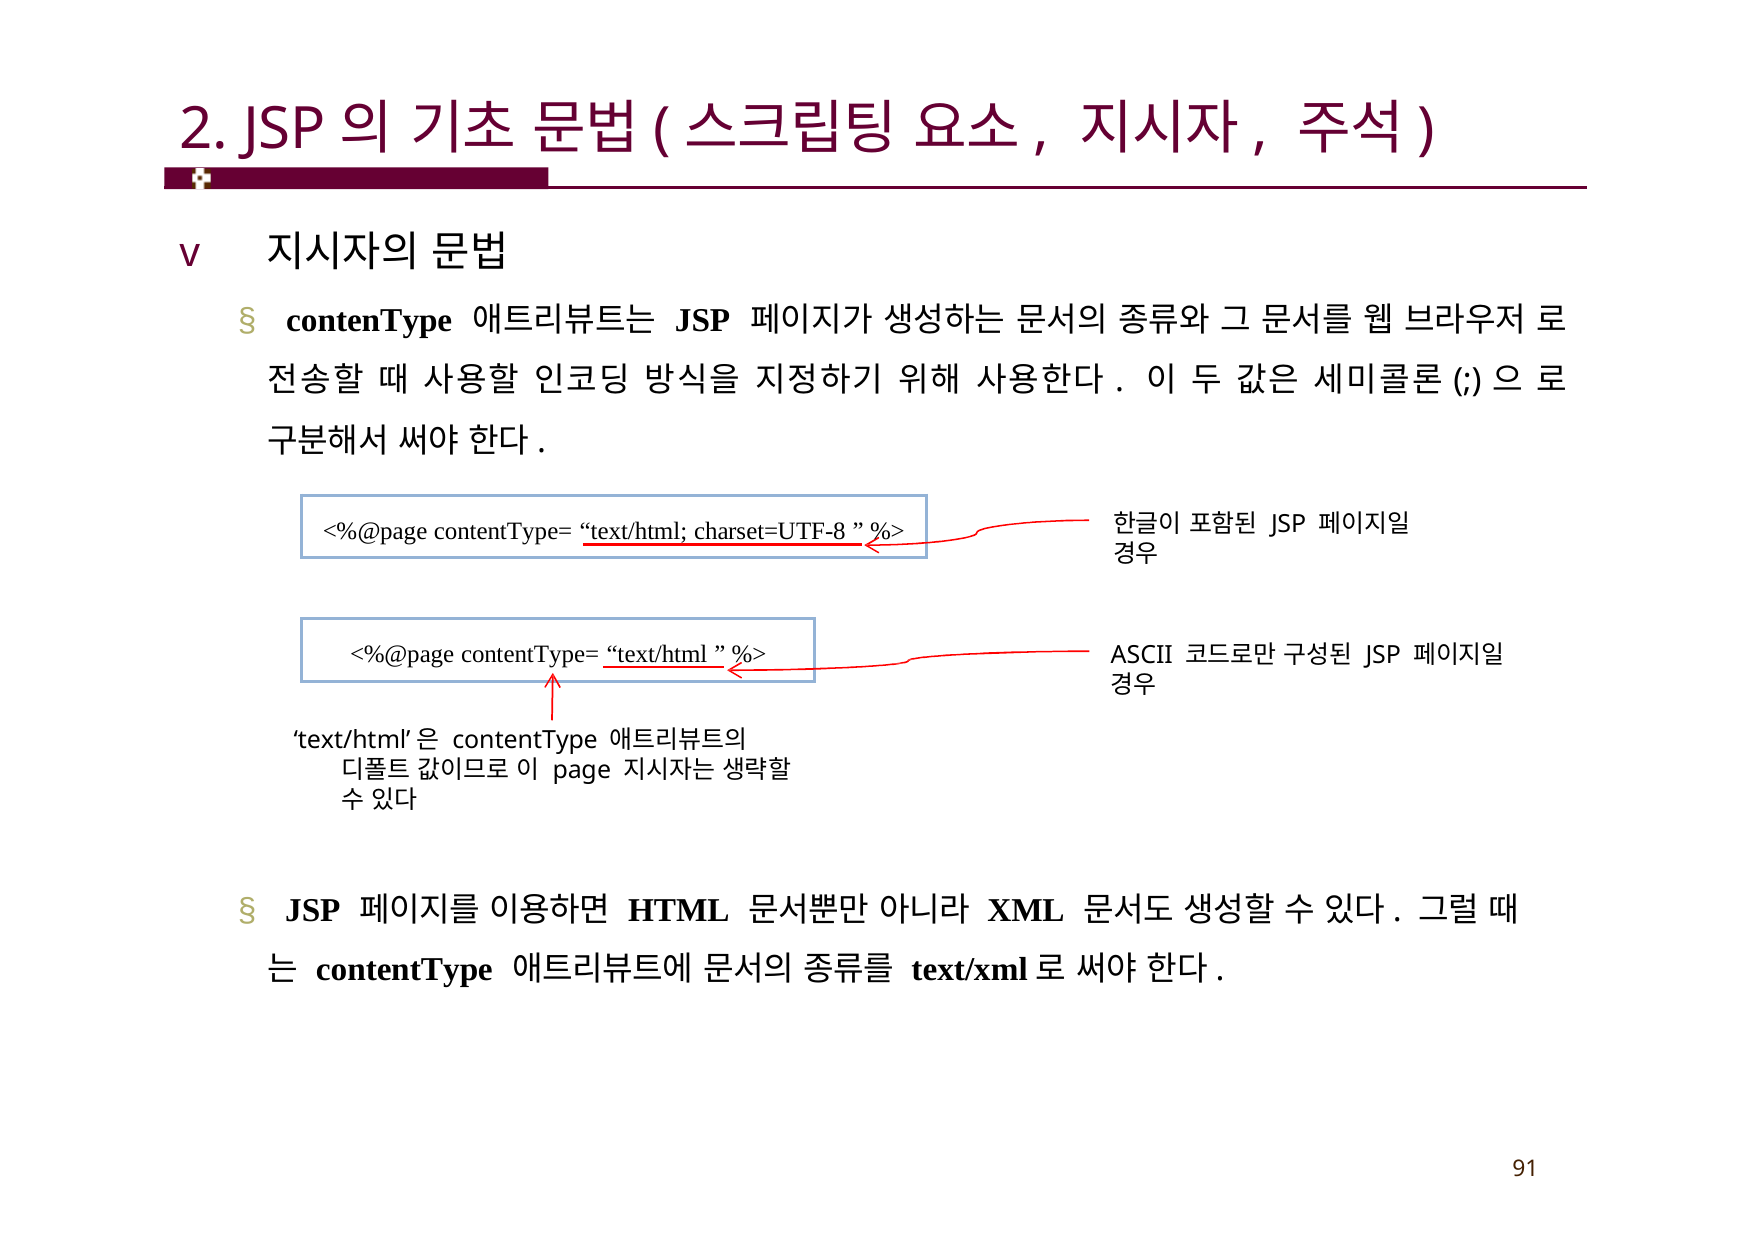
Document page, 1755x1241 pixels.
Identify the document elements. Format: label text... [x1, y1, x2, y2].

text_box ASCII 코드로만 구성된 JSP 페이지일 경우 [1108, 638, 1508, 699]
text_box ‘text/html’은 contentType 애트리뷰트의 디폴트 값이므로 이 page 지시자는 생략할 수 있다 § JSP 페이지를 이용하면 HTML 문서뿐만 아니라 XML 문서도 생성할 수 있다. 그럴 때 는 contentType 애트리뷰트에 문서의 종류를 text/xml로 써야 한다. [235, 723, 1552, 988]
text_box <%@page contentType= “text/html ” %> [347, 637, 769, 668]
text_box [164, 167, 177, 187]
text_box [908, 519, 1090, 545]
slide_number 91 [1508, 1153, 1577, 1241]
text_box v 지시자의 문법 § contenType 애트리뷰트는 JSP 페이지가 생성하는 문서의 종류와 그 문서를 웹 브라우저 로 전송할 때 사용할 인코딩 방식을 지정하기 위해 사용한다. 이 두 값은 세미콜론(;)으 로 구분해서 써야 한다. [177, 299, 1568, 459]
text_box [864, 545, 904, 554]
text_box <%@page contentType= “text/html; charset=UTF-8 ” %> [320, 514, 908, 545]
title 2. JSP의 기초 문법(스크립팅 요소, 지시자, 주석) [177, 91, 1579, 299]
text_box 한글이 포함된 JSP 페이지일 경우 [1111, 507, 1430, 568]
text_box [544, 672, 561, 721]
text_box [727, 650, 1090, 679]
